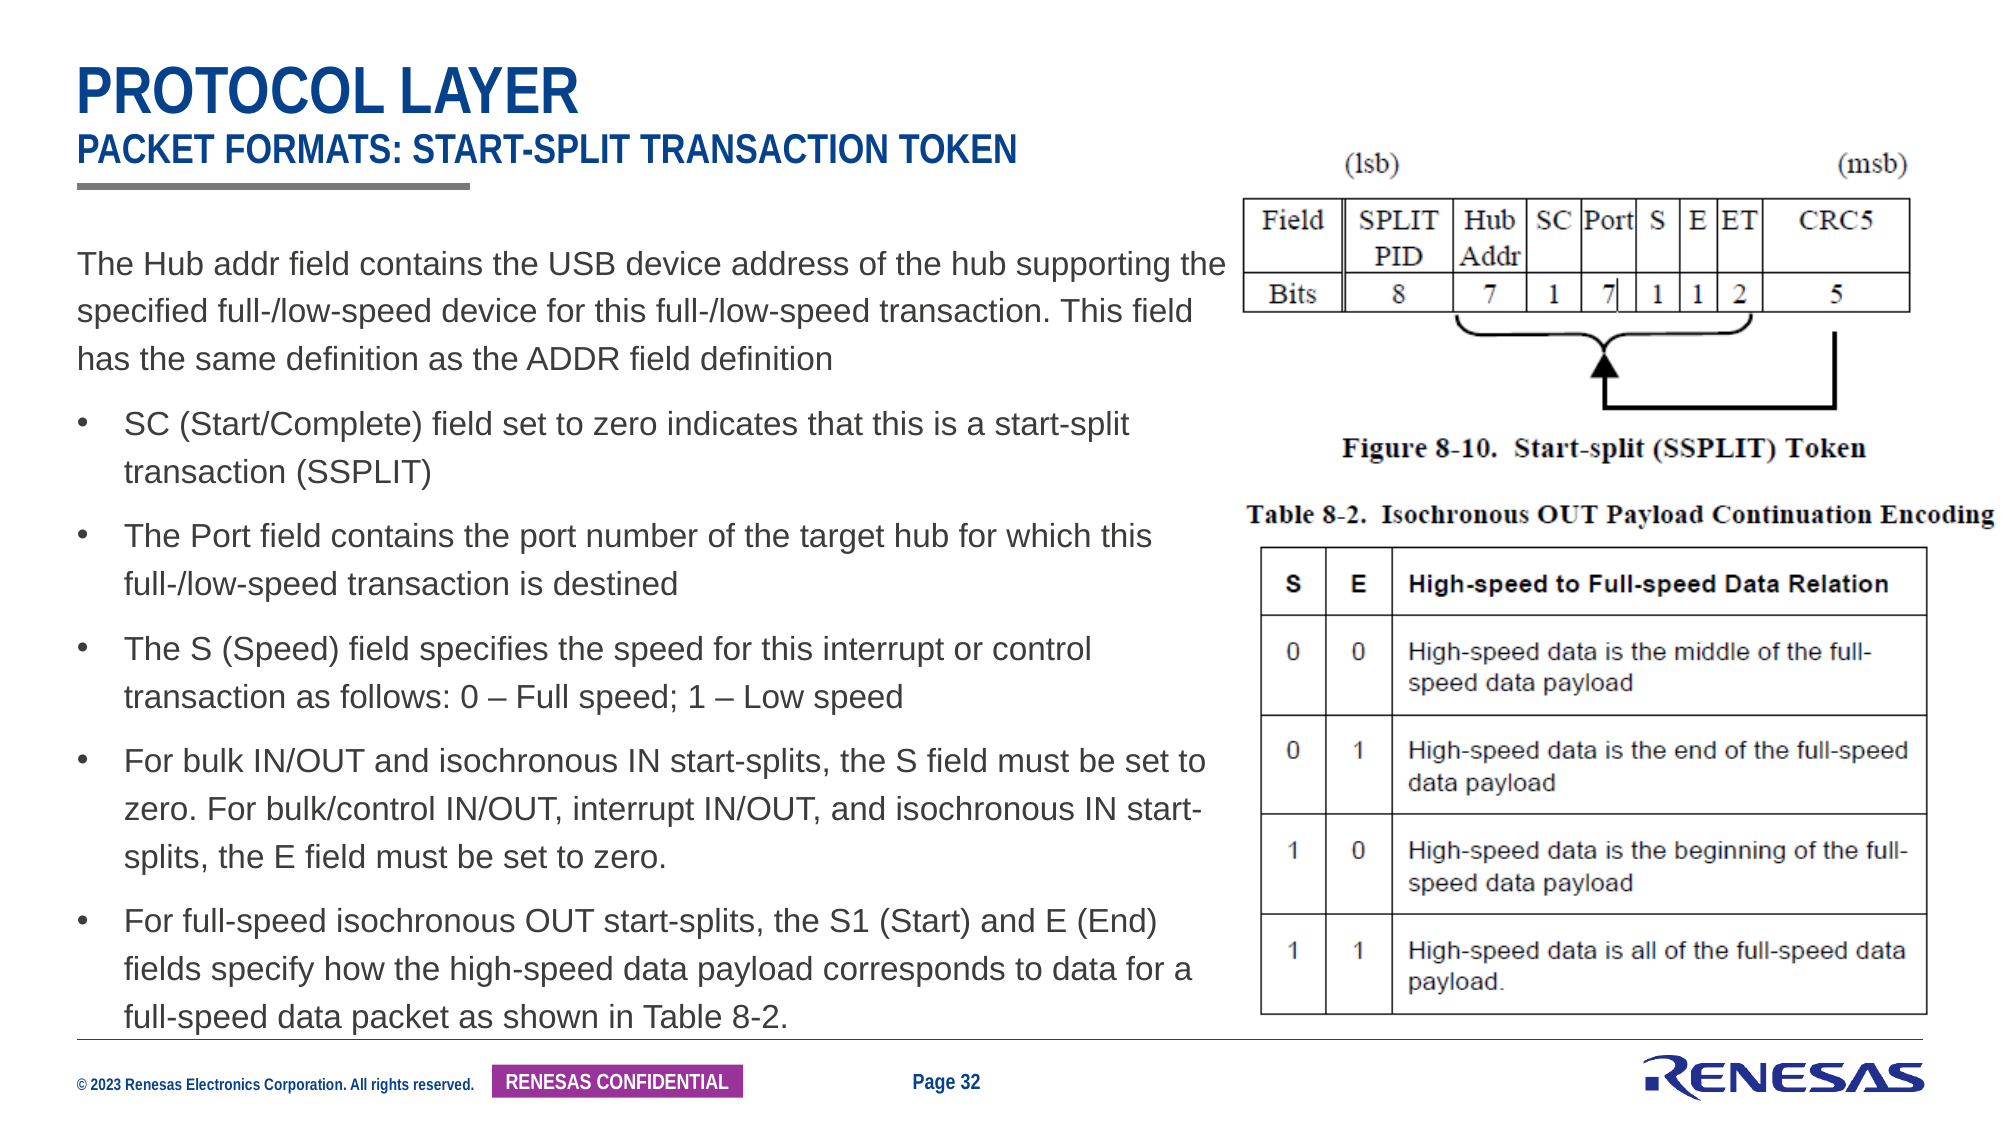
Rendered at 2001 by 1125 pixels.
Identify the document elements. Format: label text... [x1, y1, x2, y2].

list The Hub addr field contains the USB device address of the hub supporting the specified full-/low-speed device for this full-/low-speed transaction. This field has the same definition as the ADDR field definition SC (Start/Complete) field set to zero indicates that this is a start-split transaction (SSPLIT) The Port field contains the port number of the target hub for which this full-/low-speed transaction is destined The S (Speed) field specifies the speed for this interrupt or control transaction as follows: 0 – Full speed; 1 – Low speed For bulk IN/OUT and isochronous IN start-splits, the S field must be set to zero. For bulk/control IN/OUT, interrupt IN/OUT, and isochronous IN start-splits, the E field must be set to zero. For full-speed isochronous OUT start-splits, the S1 (Start) and E (End) fields specify how the high-speed data payload corresponds to data for a full-speed data packet as shown in Table 8-2. [76, 233, 1241, 1041]
picture [1240, 491, 1997, 1022]
picture [1637, 1049, 1933, 1106]
title Protocol Layer Packet Formats: Start-Split Transaction Token [76, 54, 1922, 173]
picture [1240, 148, 1918, 467]
